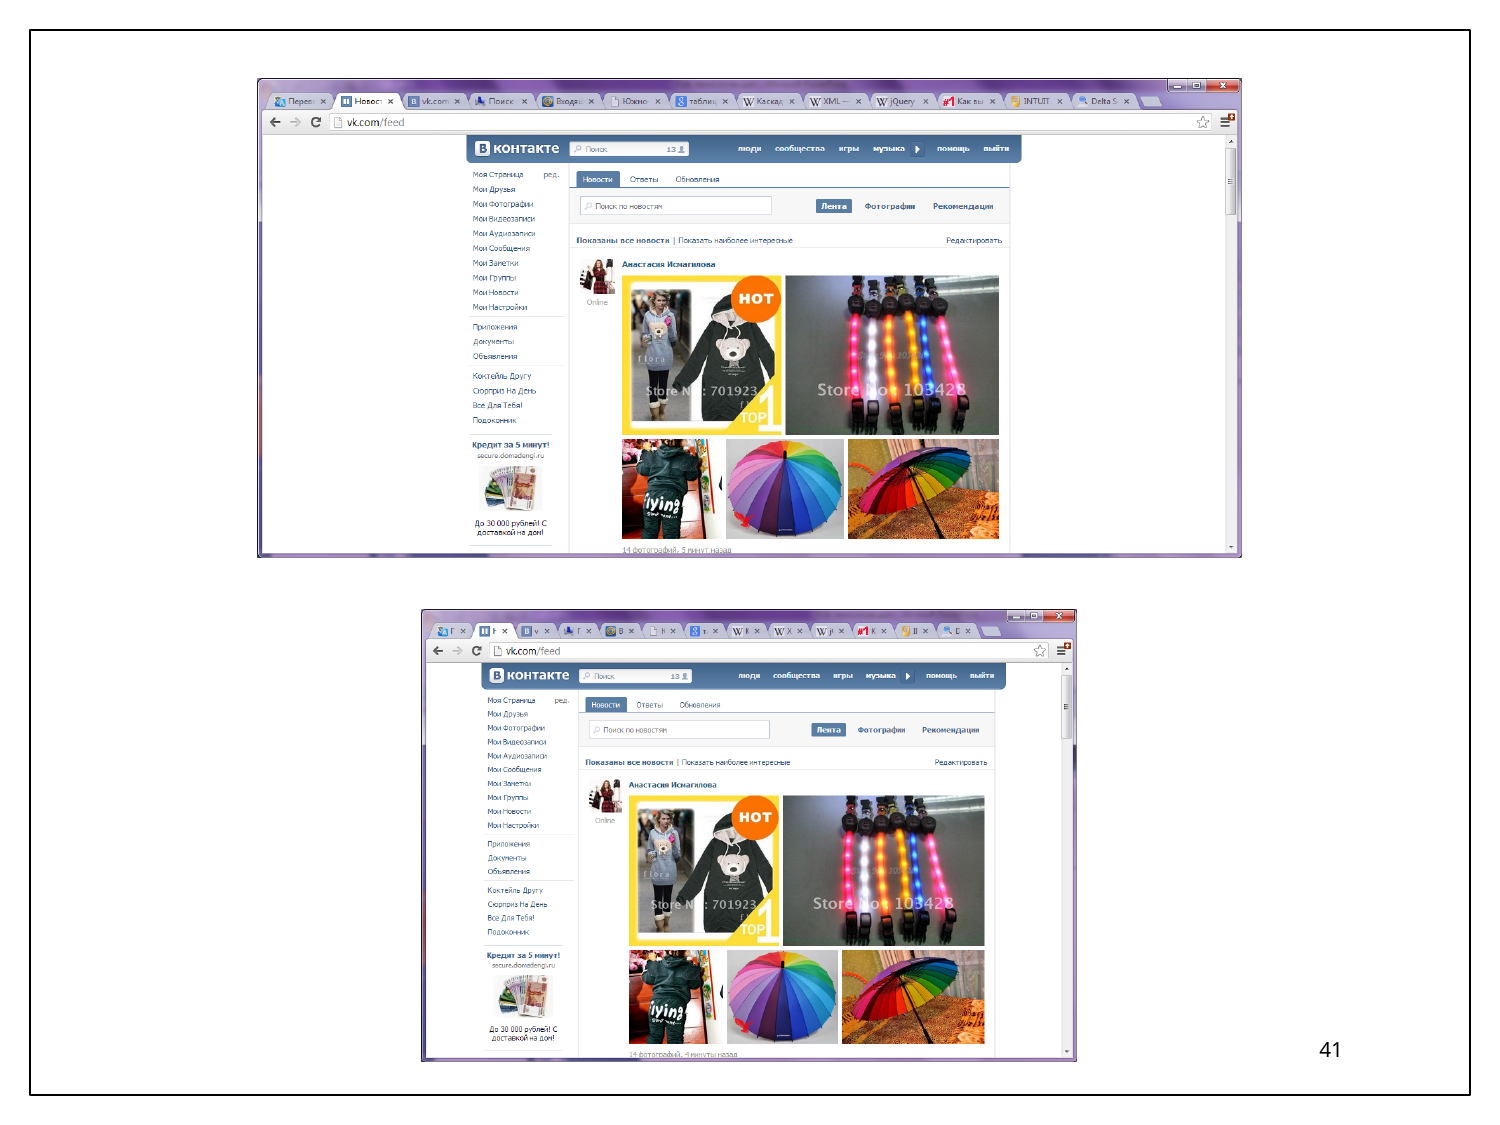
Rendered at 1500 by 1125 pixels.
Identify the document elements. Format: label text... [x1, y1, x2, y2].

picture [256, 77, 1242, 559]
picture [421, 609, 1077, 1062]
slide_number 41 [1147, 1020, 1358, 1081]
